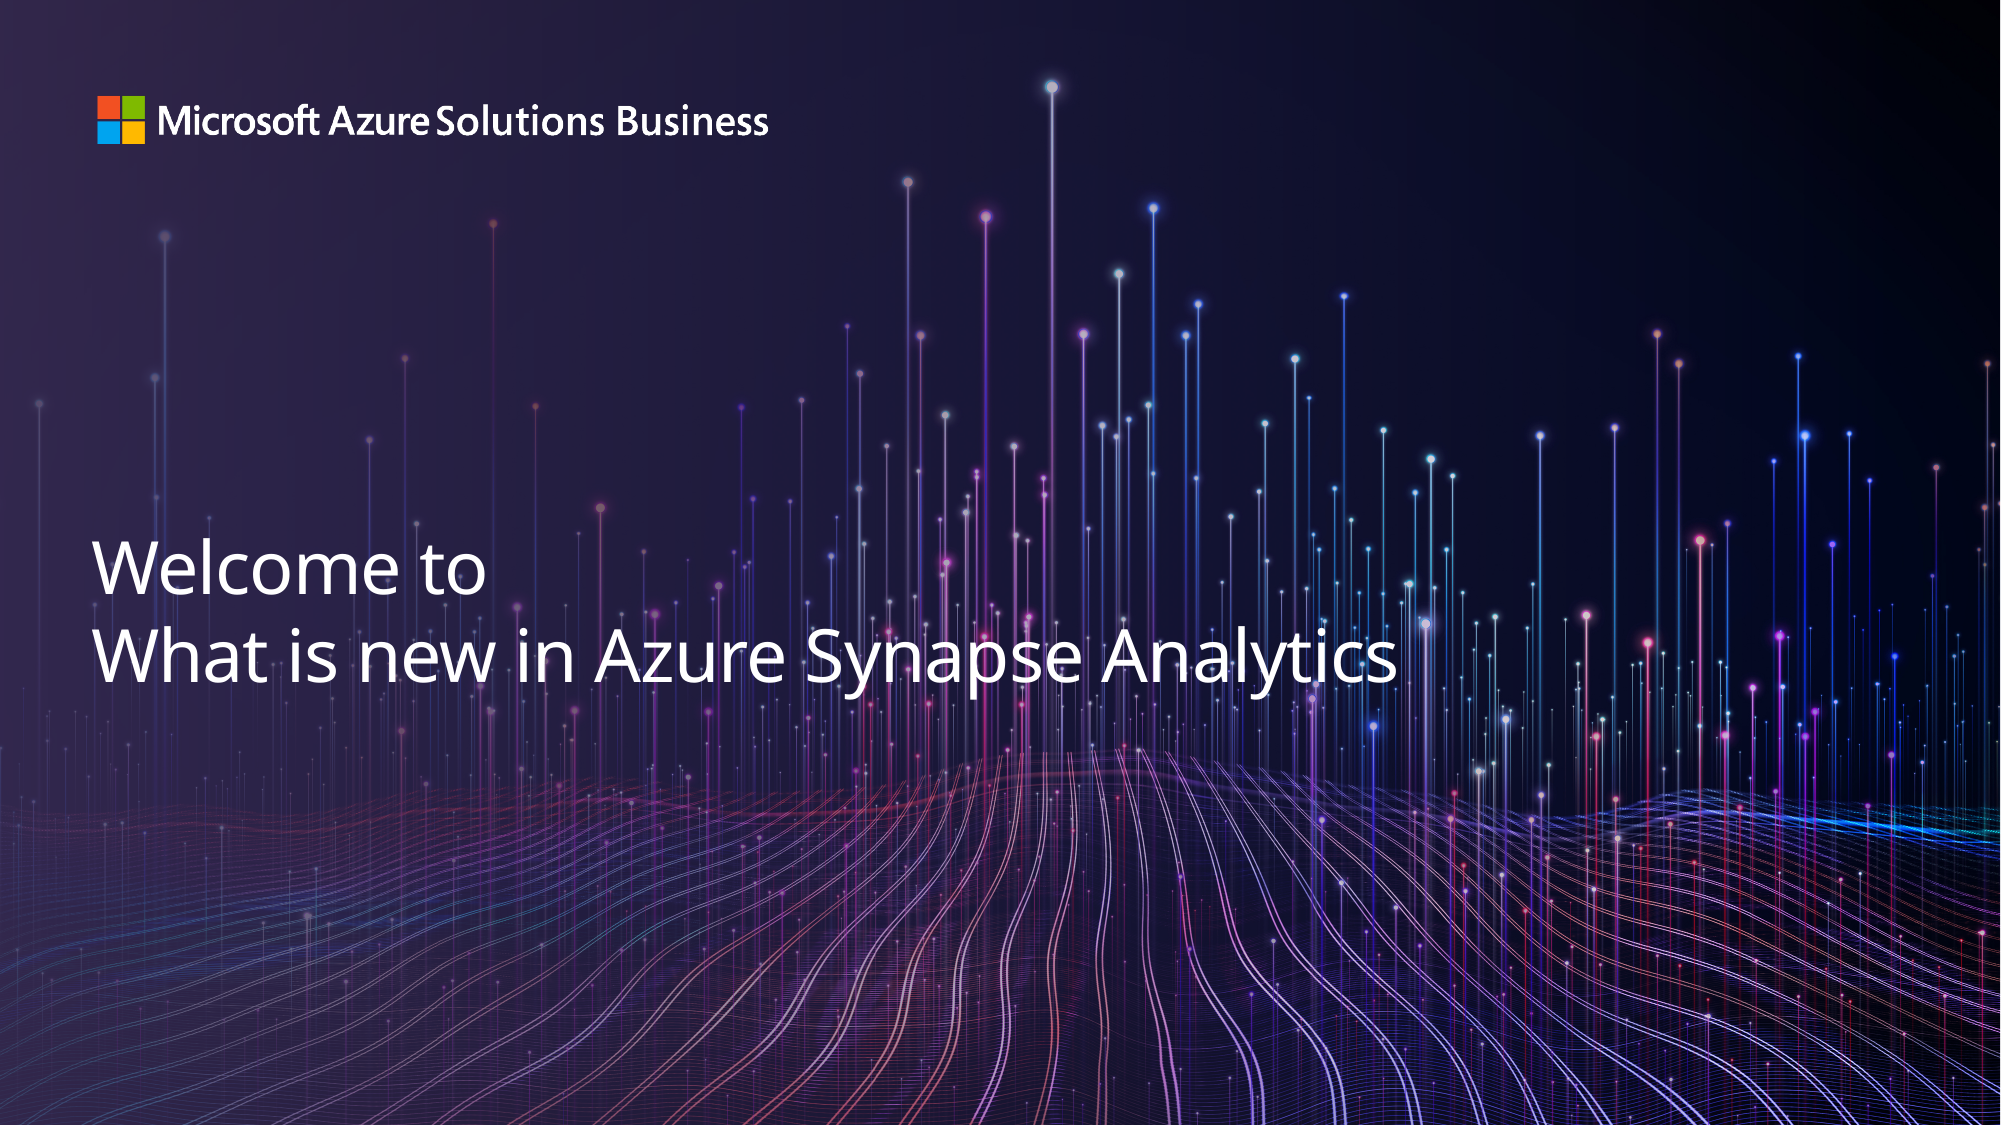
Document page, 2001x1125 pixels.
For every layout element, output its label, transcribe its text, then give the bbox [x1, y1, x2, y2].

title Welcome to What is new in Azure Synapse Analytics [91, 479, 1474, 798]
picture [1266, 0, 2001, 1125]
picture [89, 91, 776, 148]
